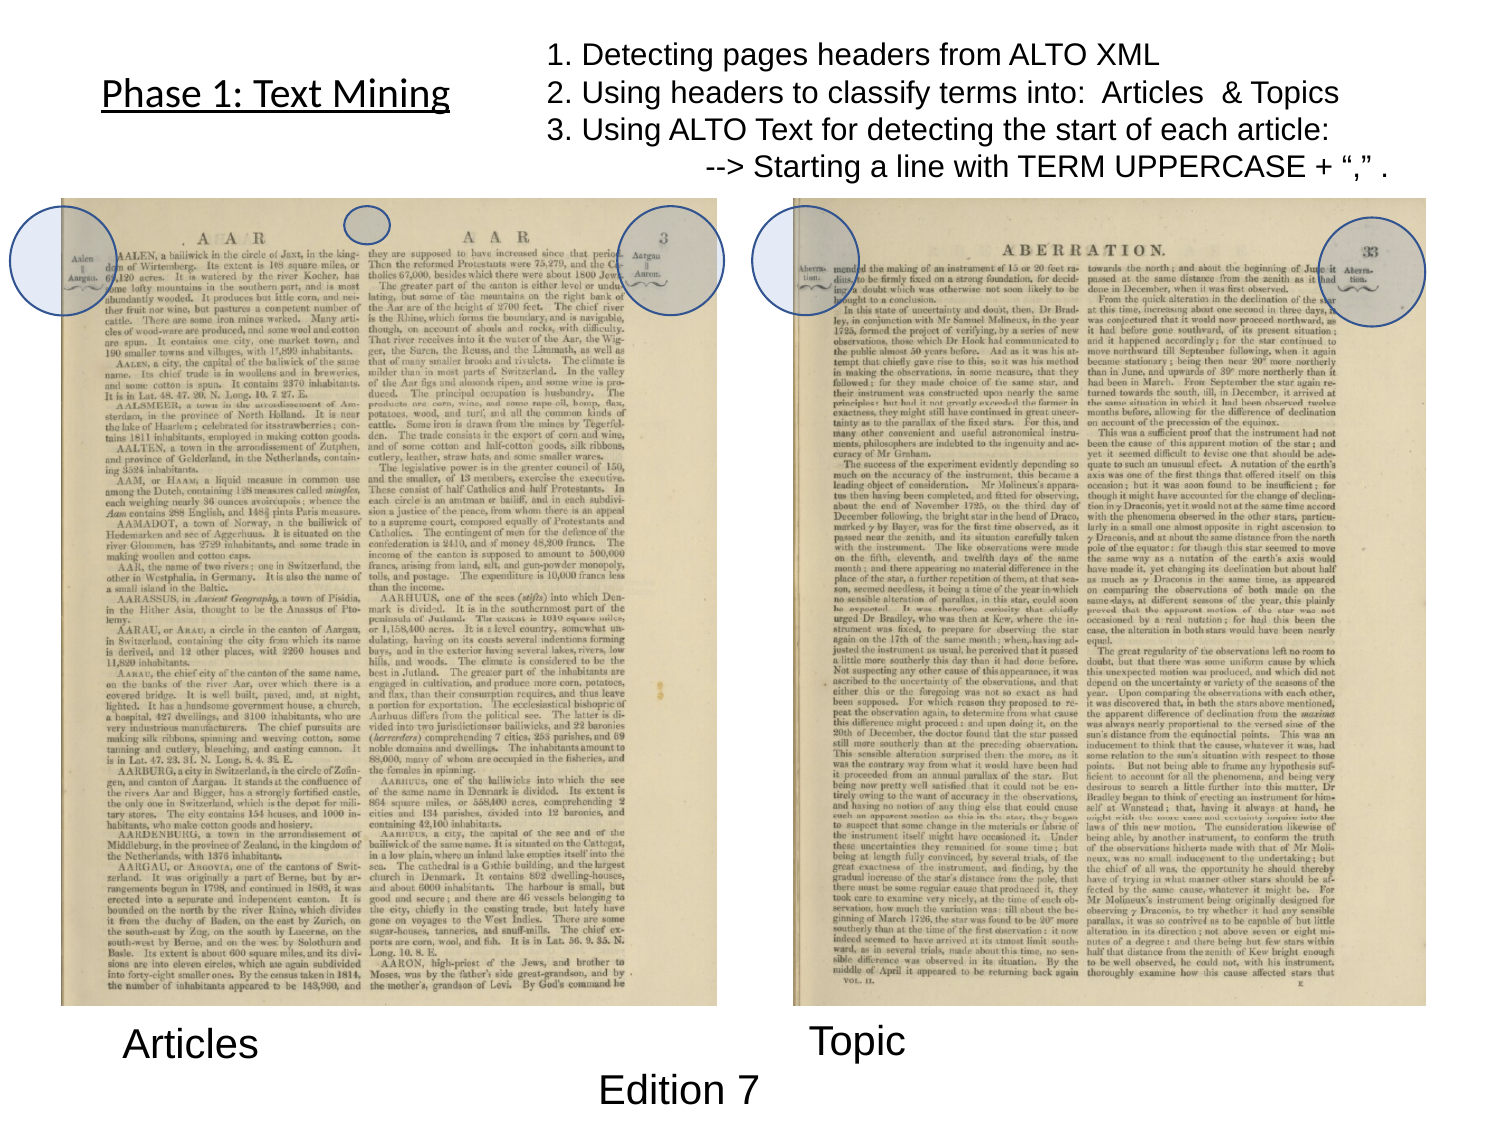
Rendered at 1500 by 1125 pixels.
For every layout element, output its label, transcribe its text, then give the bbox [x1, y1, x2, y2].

text_box Topic [793, 1006, 922, 1071]
text_box 1. Detecting pages headers from ALTO XML 2. Using headers to classify terms into: Articles & Topics 3. Using ALTO Text for detecting the start of each article: --> Starting a line with TERM UPPERCASE + “,” . [531, 26, 1406, 242]
picture [793, 198, 1426, 1006]
text_box [751, 242, 793, 315]
text_box Edition 7 [583, 1055, 776, 1120]
text_box [717, 242, 726, 290]
text_box Articles [107, 1009, 275, 1075]
picture [61, 198, 717, 1006]
text_box [8, 205, 61, 317]
text_box Phase 1: Text Mining [86, 58, 466, 174]
